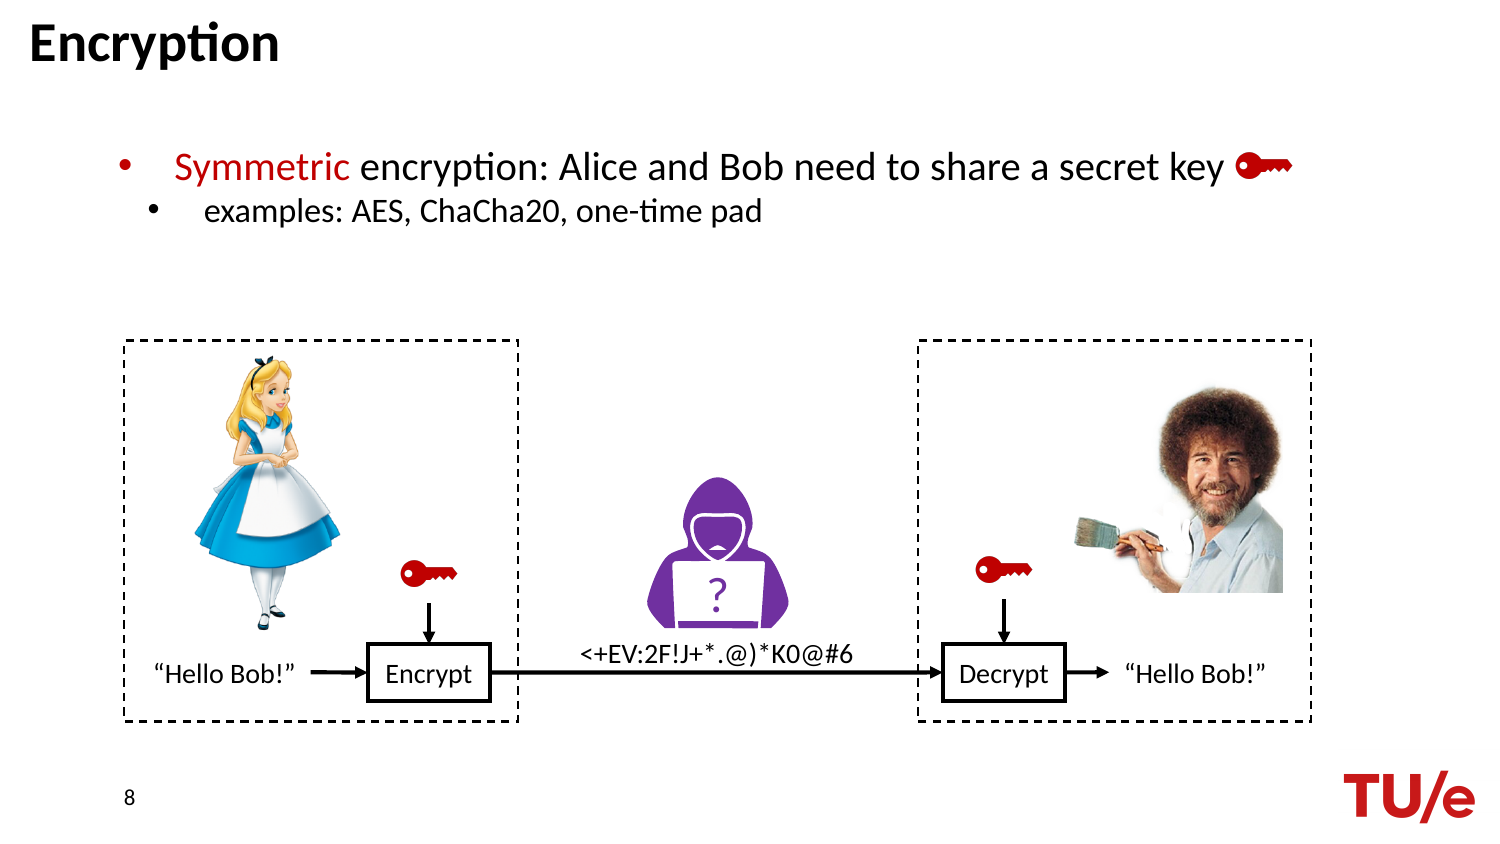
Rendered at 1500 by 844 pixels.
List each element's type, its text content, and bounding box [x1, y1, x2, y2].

slide_number 8 [0, 749, 1338, 844]
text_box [647, 477, 789, 643]
text_box <+EV:2F!J+*.@)*K0@#6 [565, 628, 869, 672]
text_box <+EV:2F!J+*.@)*K0@#6 [565, 673, 869, 677]
list Symmetric encryption: Alice and Bob need to share a secret key examples: AES, ChaCha20, one-time pad [0, 88, 1500, 330]
picture [1074, 378, 1283, 593]
picture [398, 543, 460, 604]
title Encryption [0, 0, 1500, 88]
text_box [123, 339, 519, 723]
picture [1338, 749, 1500, 844]
picture [973, 539, 1035, 600]
picture [1233, 135, 1295, 196]
picture [186, 350, 347, 638]
text_box [917, 339, 1312, 723]
